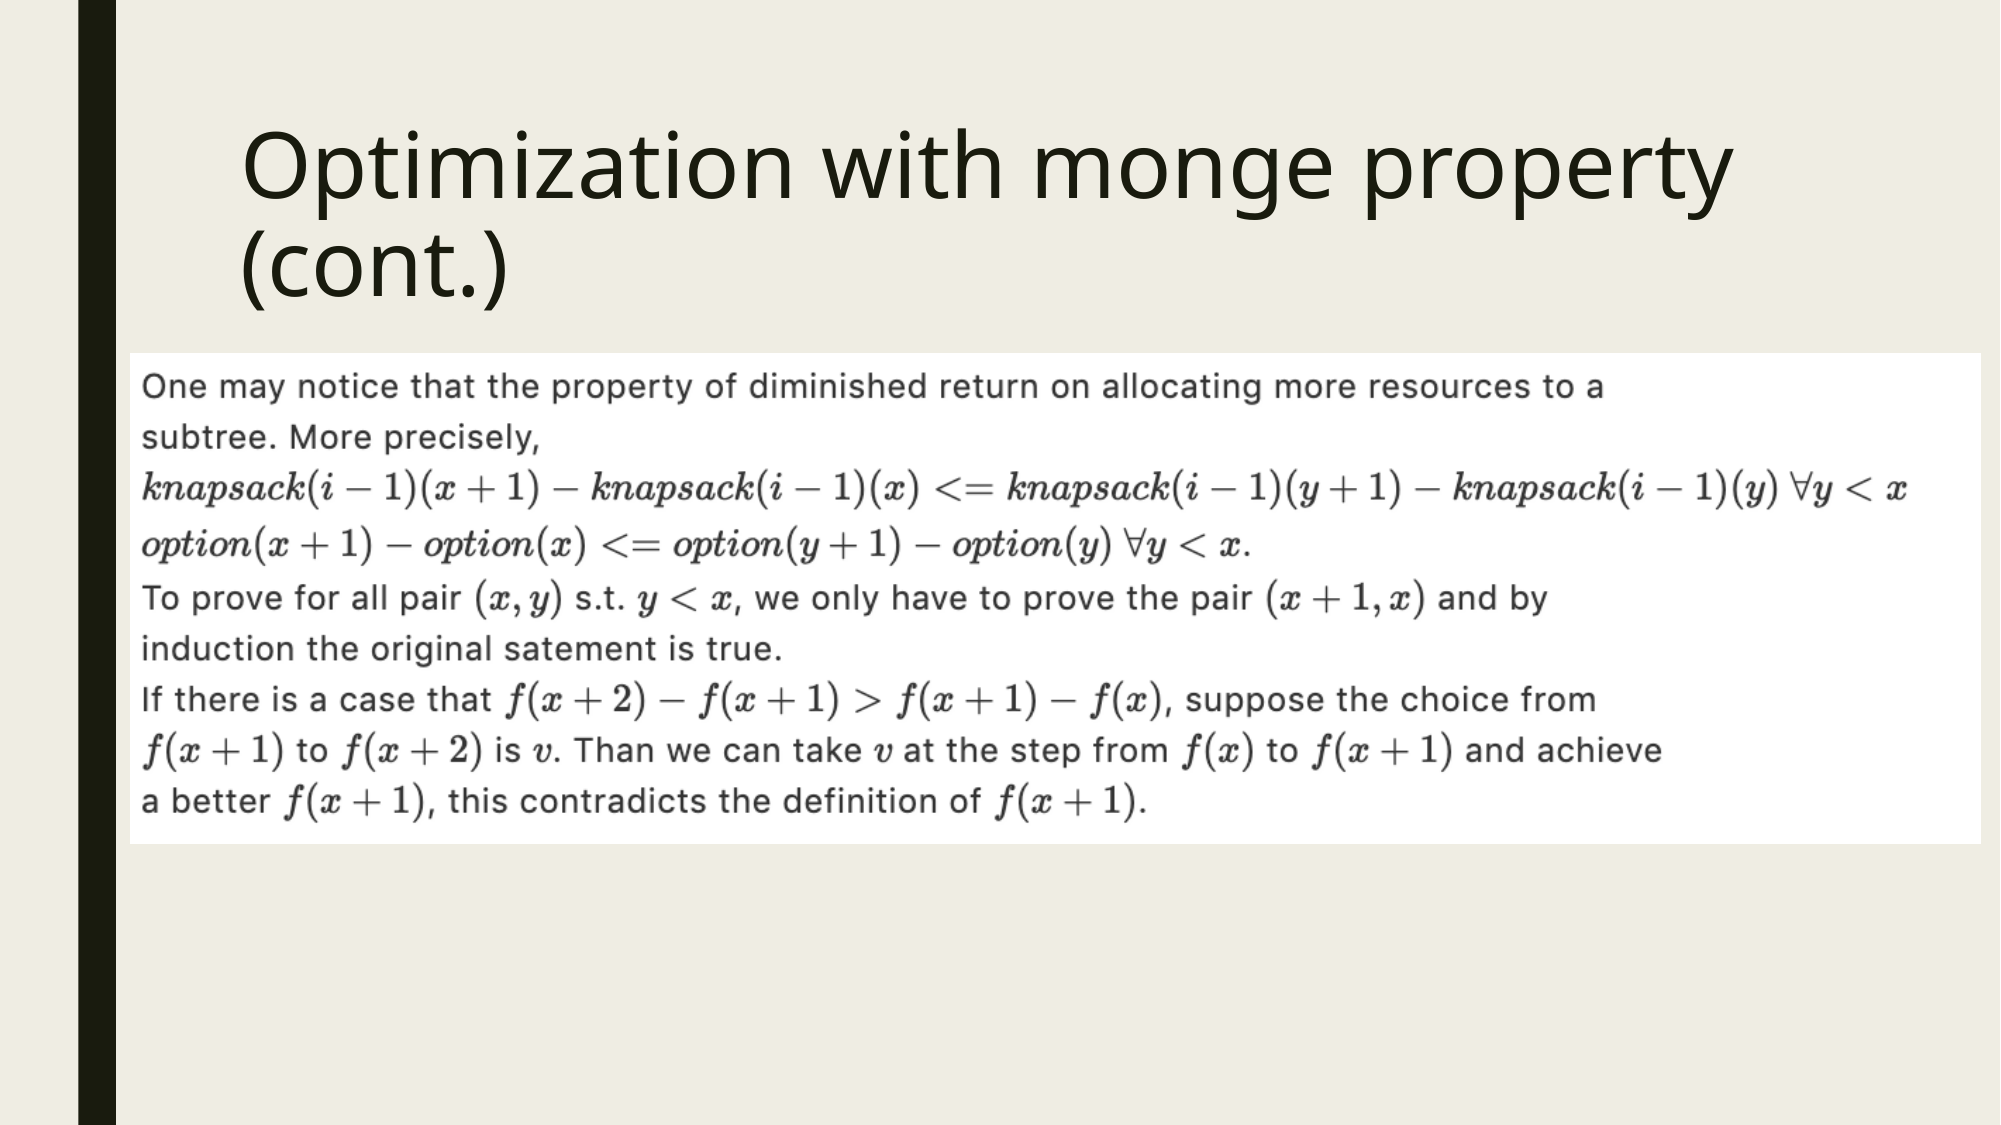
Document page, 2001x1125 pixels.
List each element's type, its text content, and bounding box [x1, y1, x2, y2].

title Optimization with monge property (cont.) [225, 112, 1800, 353]
picture [130, 353, 1981, 844]
